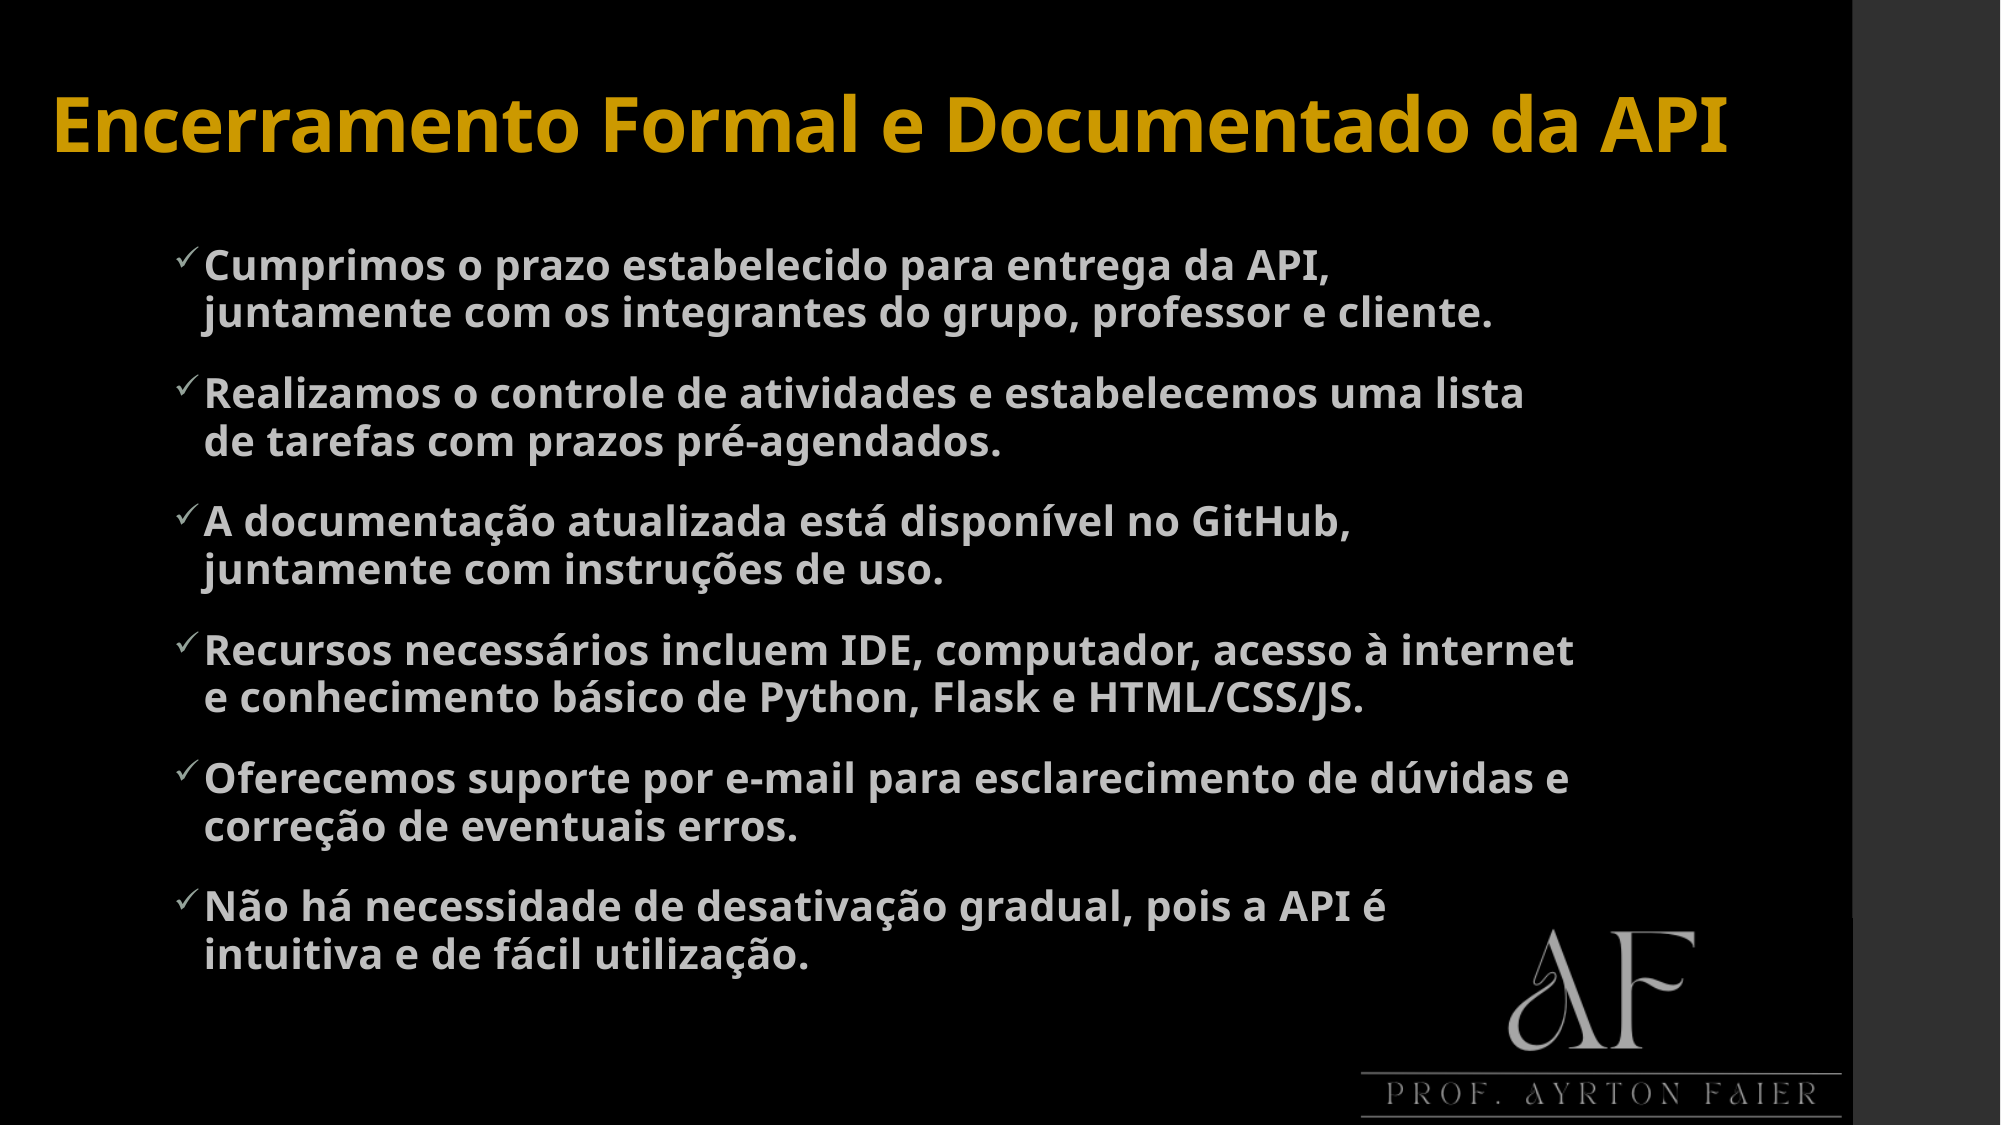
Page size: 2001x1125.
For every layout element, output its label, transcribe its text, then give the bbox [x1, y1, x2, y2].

list Cumprimos o prazo estabelecido para entrega da API, juntamente com os integrantes do grupo, professor e cliente. Realizamos o controle de atividades e estabelecemos uma lista de tarefas com prazos pré-agendados. A documentação atualizada está disponível no GitHub, juntamente com instruções de uso. Recursos necessários incluem IDE, computador, acesso à internet e conhecimento básico de Python, Flask e HTML/CSS/JS. Oferecemos suporte por e-mail para esclarecimento de dúvidas e correção de eventuais erros. Não há necessidade de desativação gradual, pois a API é intuitiva e de fácil utilização. [158, 234, 1593, 1050]
picture [1350, 918, 1853, 1125]
title Encerramento Formal e Documentado da API [35, 60, 1797, 178]
